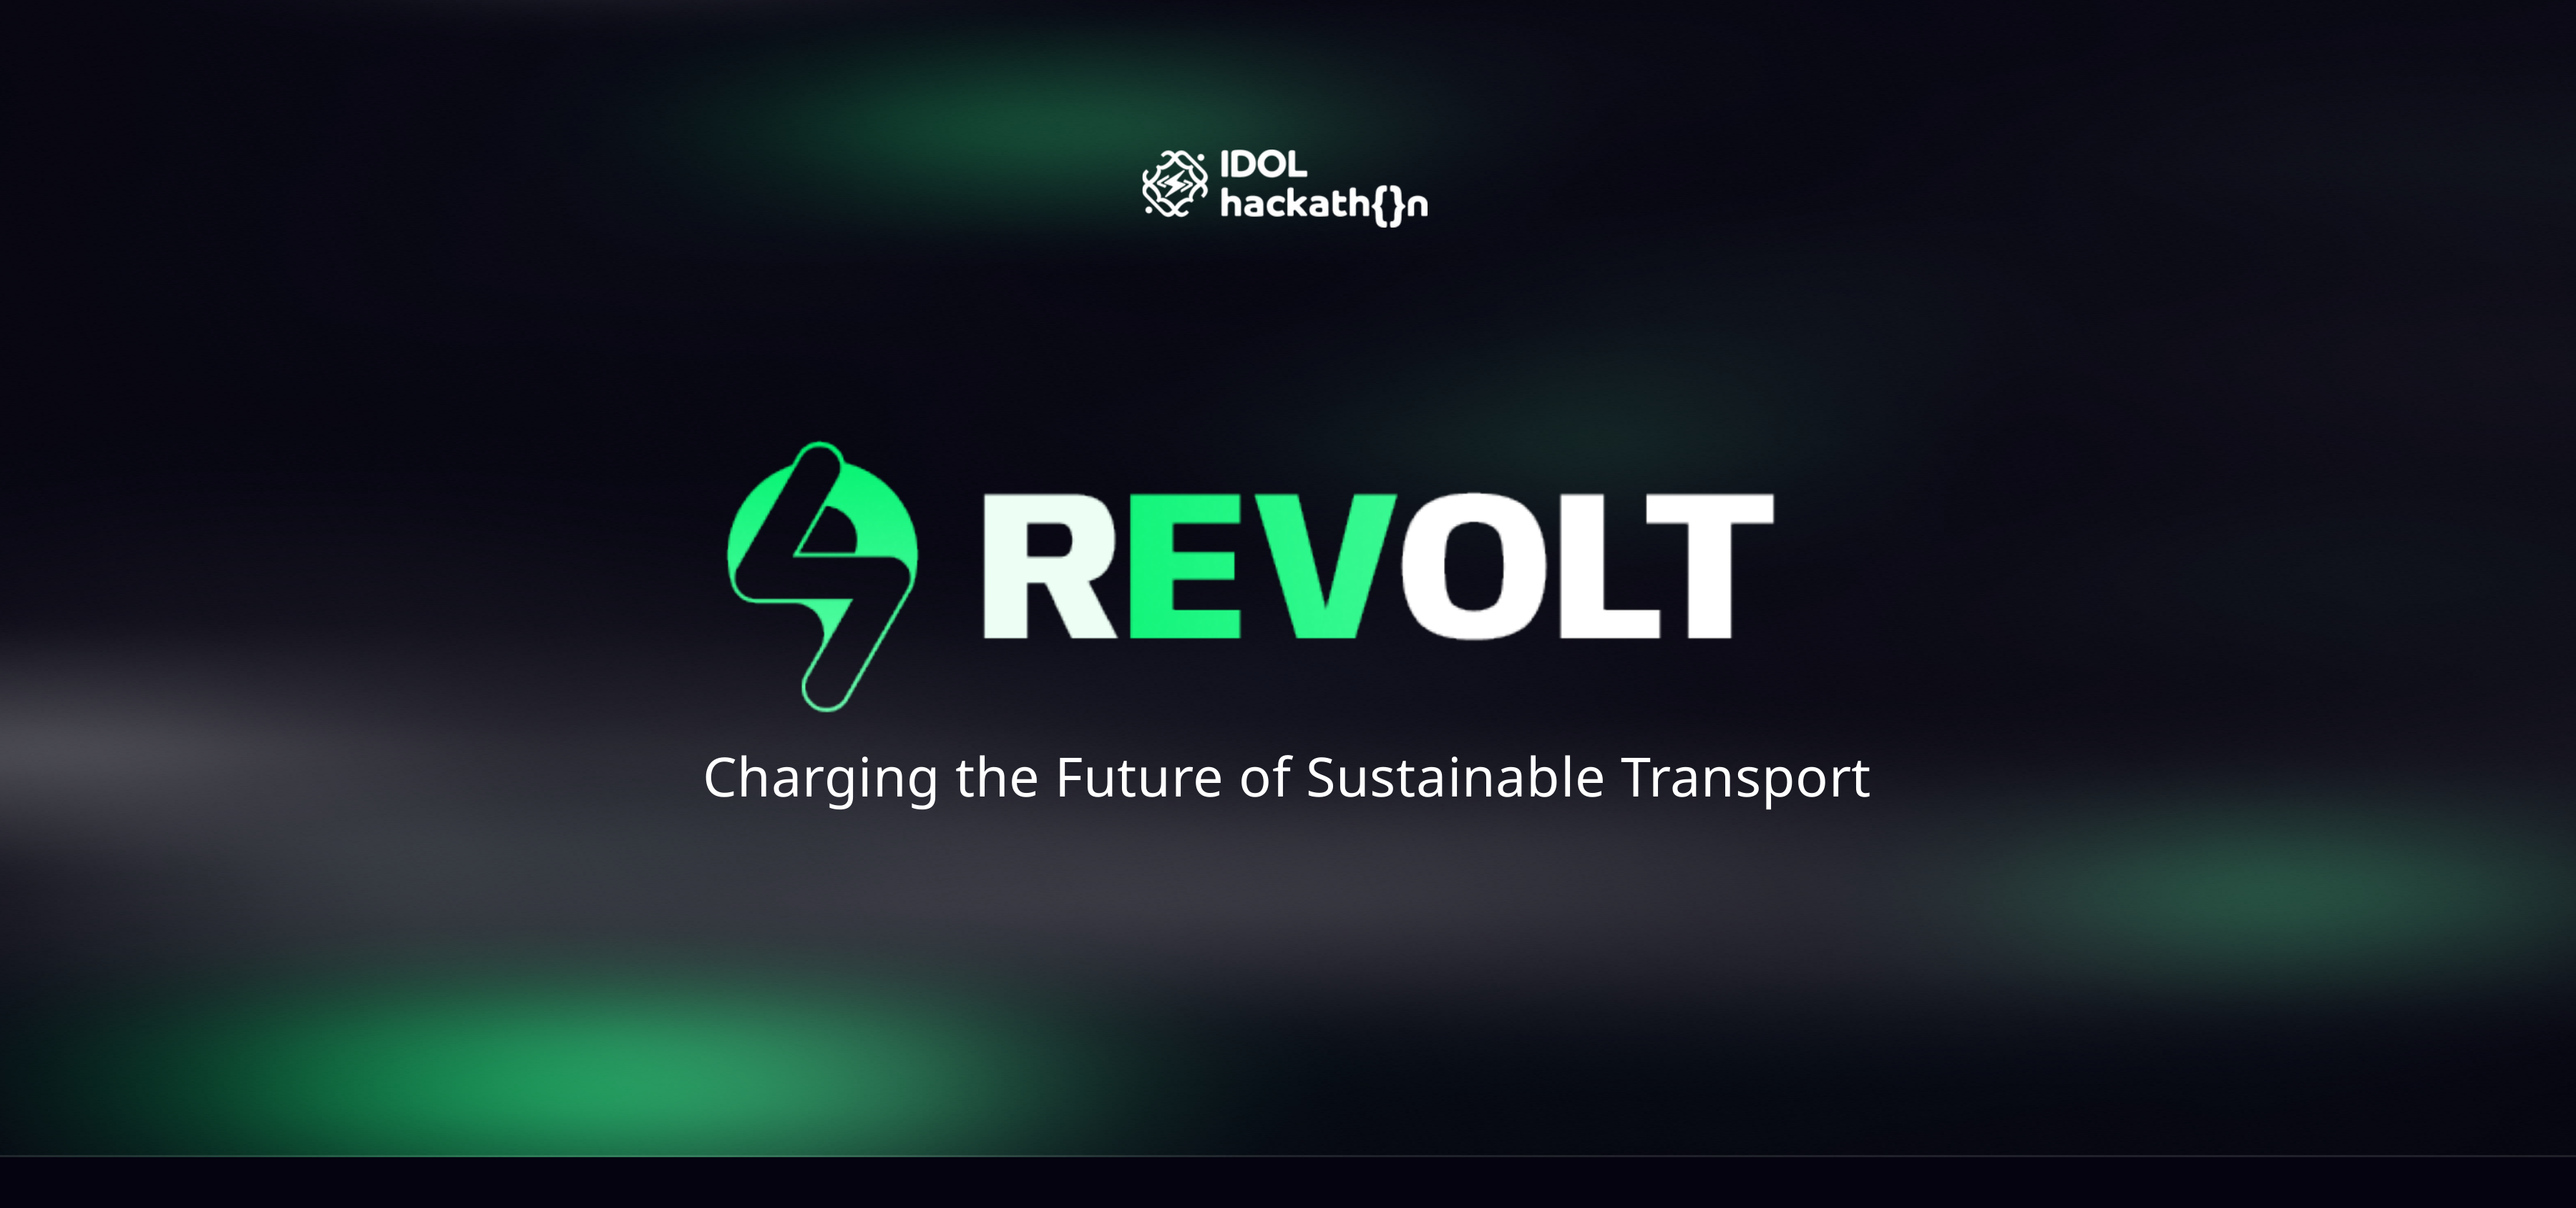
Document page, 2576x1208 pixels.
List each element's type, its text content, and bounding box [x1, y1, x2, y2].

text_box [0, 0, 2576, 1158]
text_box [1142, 150, 1428, 228]
text_box Charging the Future of Sustainable Transport [658, 732, 1918, 809]
text_box [675, 402, 1821, 732]
